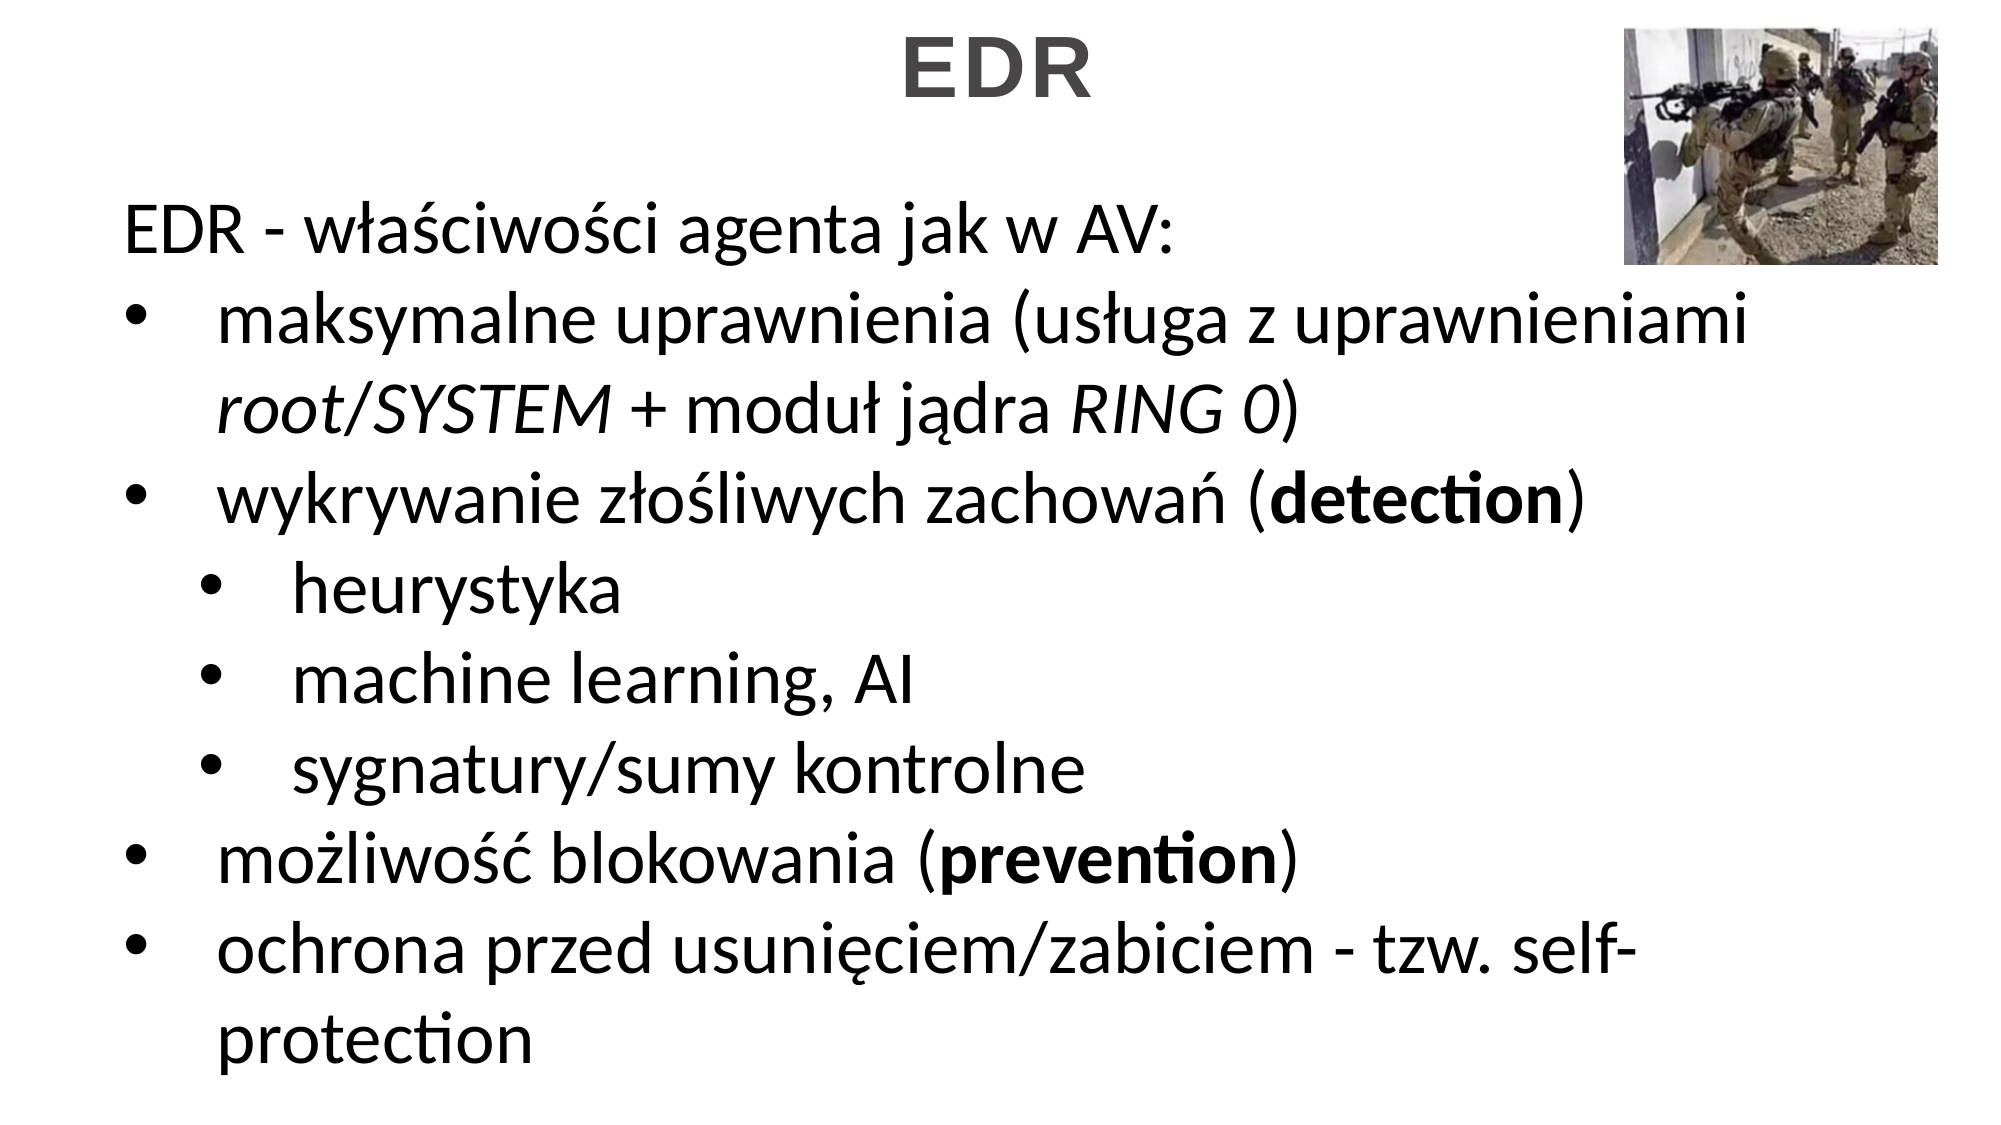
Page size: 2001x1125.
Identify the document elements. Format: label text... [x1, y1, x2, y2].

picture [1623, 25, 1938, 266]
text_box EDR - właściwości agenta jak w AV: maksymalne uprawnienia (usługa z uprawnieniami root/SYSTEM + moduł jądra RING 0) wykrywanie złośliwych zachowań (detection) heurystyka machine learning, AI sygnatury/sumy kontrolne możliwość blokowania (prevention) ochrona przed usunięciem/zabiciem - tzw. self-protection [123, 178, 1795, 1078]
text_box EDR [100, 10, 1892, 116]
